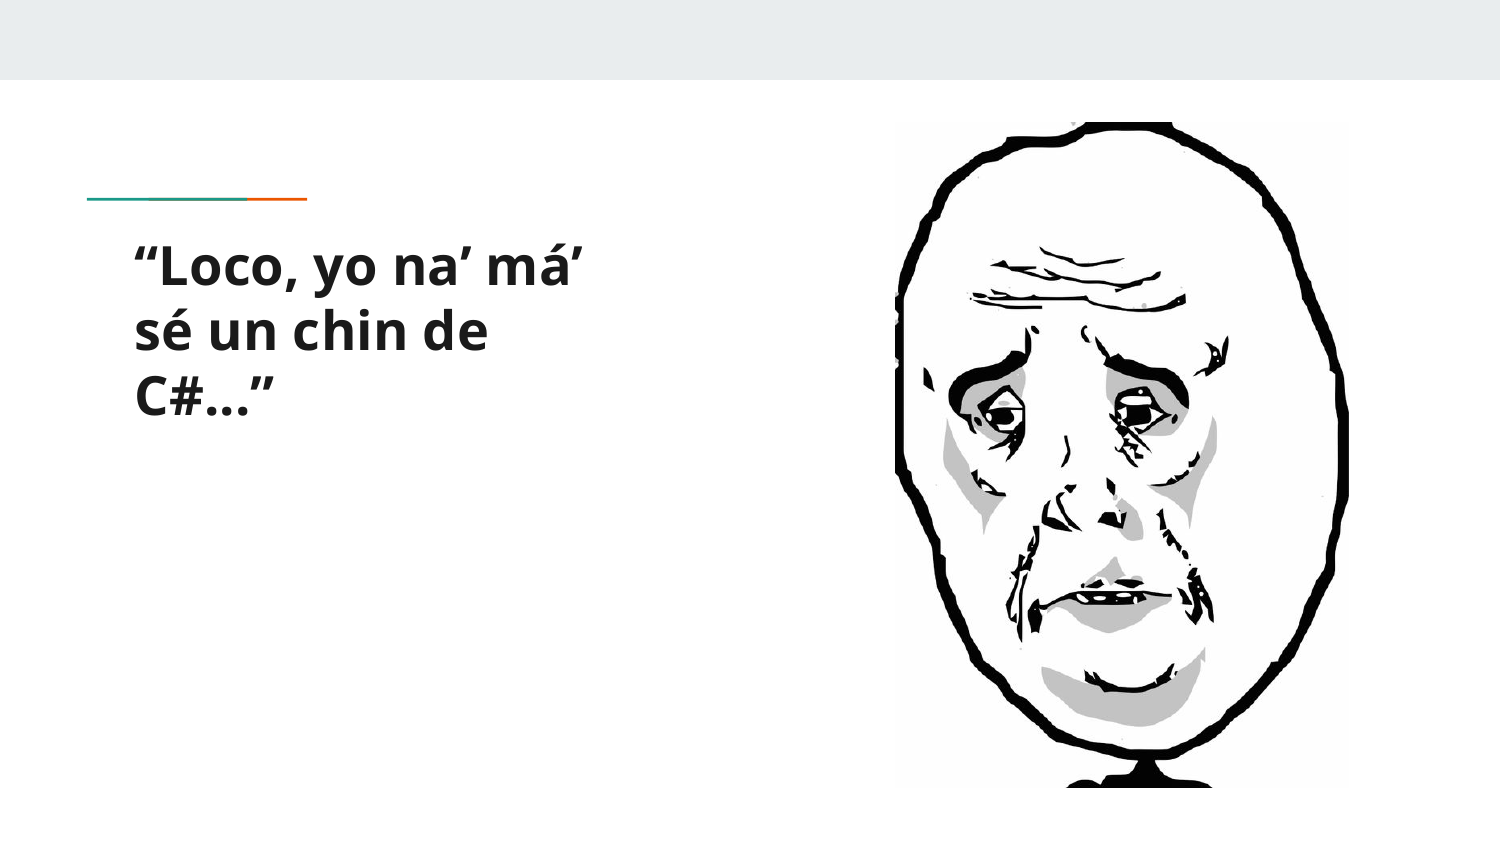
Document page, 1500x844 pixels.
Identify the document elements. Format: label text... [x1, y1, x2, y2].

picture [894, 122, 1350, 788]
title “Loco, yo na’ má’ sé un chin de C#...” [119, 216, 652, 443]
